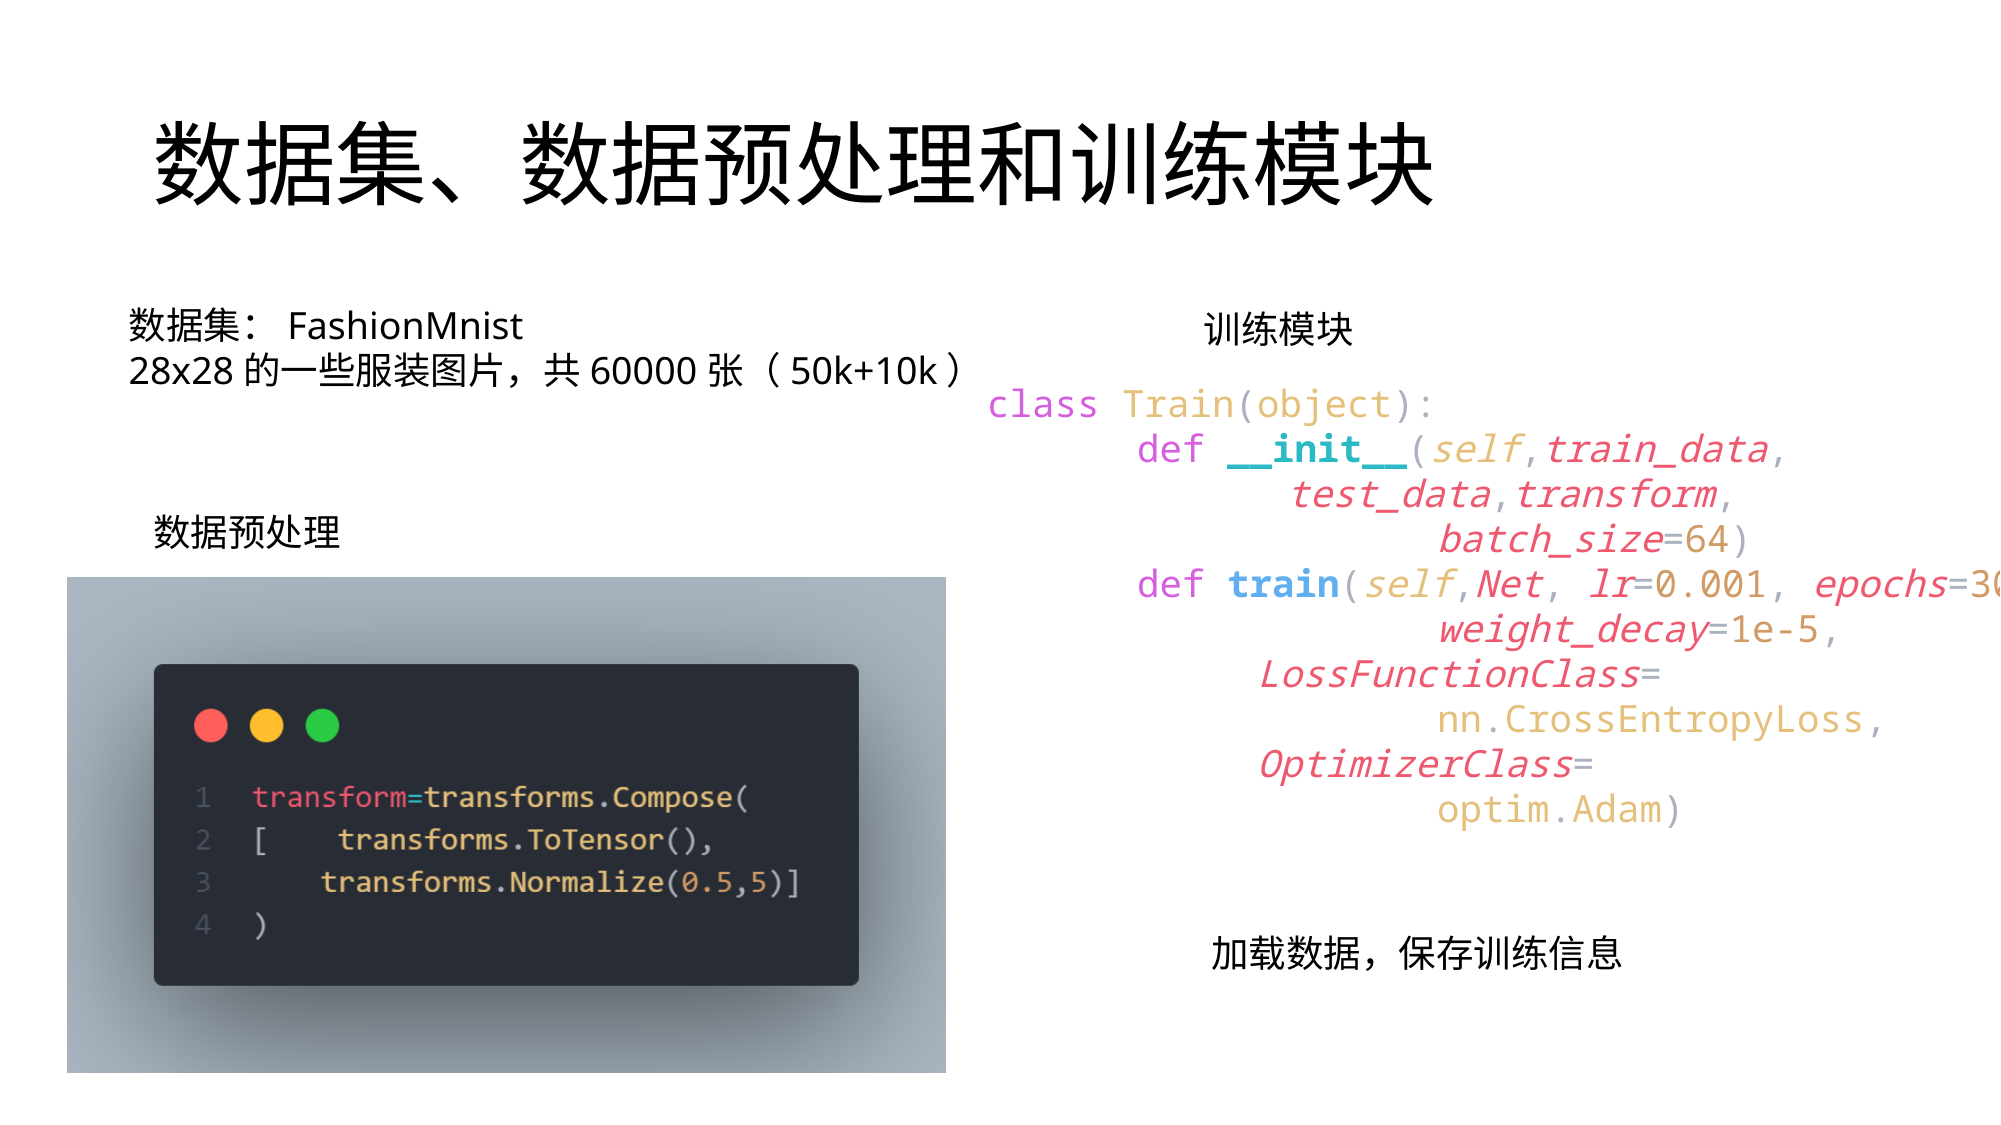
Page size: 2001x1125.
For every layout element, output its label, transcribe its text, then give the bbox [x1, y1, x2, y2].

text_box 加载数据，保存训练信息 [1196, 922, 1639, 982]
title 数据集、数据预处理和训练模块 [137, 59, 1863, 278]
text_box class Train(object): def __init__(self,train_data, test_data,transform, batch_size=64) def train(self,Net, lr=0.001, epochs=30, weight_decay=1e-5, LossFunctionClass= nn.CrossEntropyLoss, OptimizerClass= optim.Adam) [972, 372, 2000, 927]
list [67, 577, 946, 1074]
text_box 数据集：FashionMnist 28x28的一些服装图片，共60000张（50k+10k） [113, 294, 999, 400]
text_box 数据预处理 [138, 501, 356, 562]
text_box 训练模块 [1188, 298, 1369, 359]
